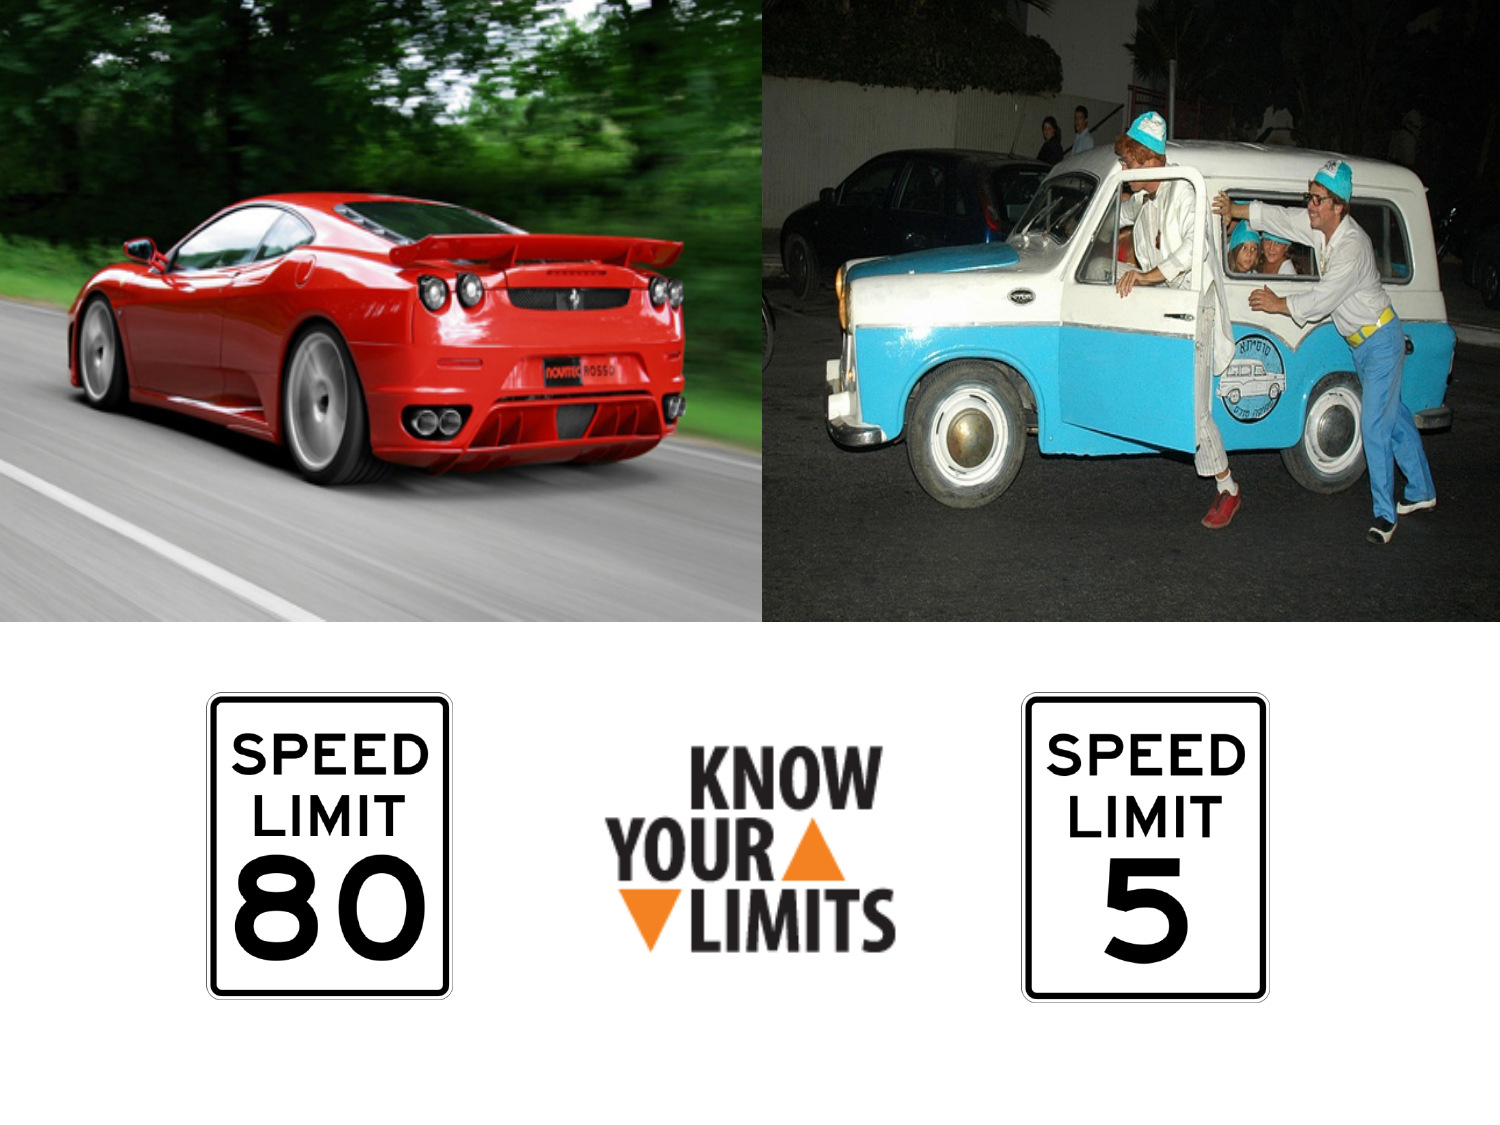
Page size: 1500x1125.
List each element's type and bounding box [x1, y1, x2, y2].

picture [206, 692, 453, 1000]
picture [0, 0, 1500, 622]
picture [548, 692, 922, 977]
picture [1021, 692, 1270, 1003]
